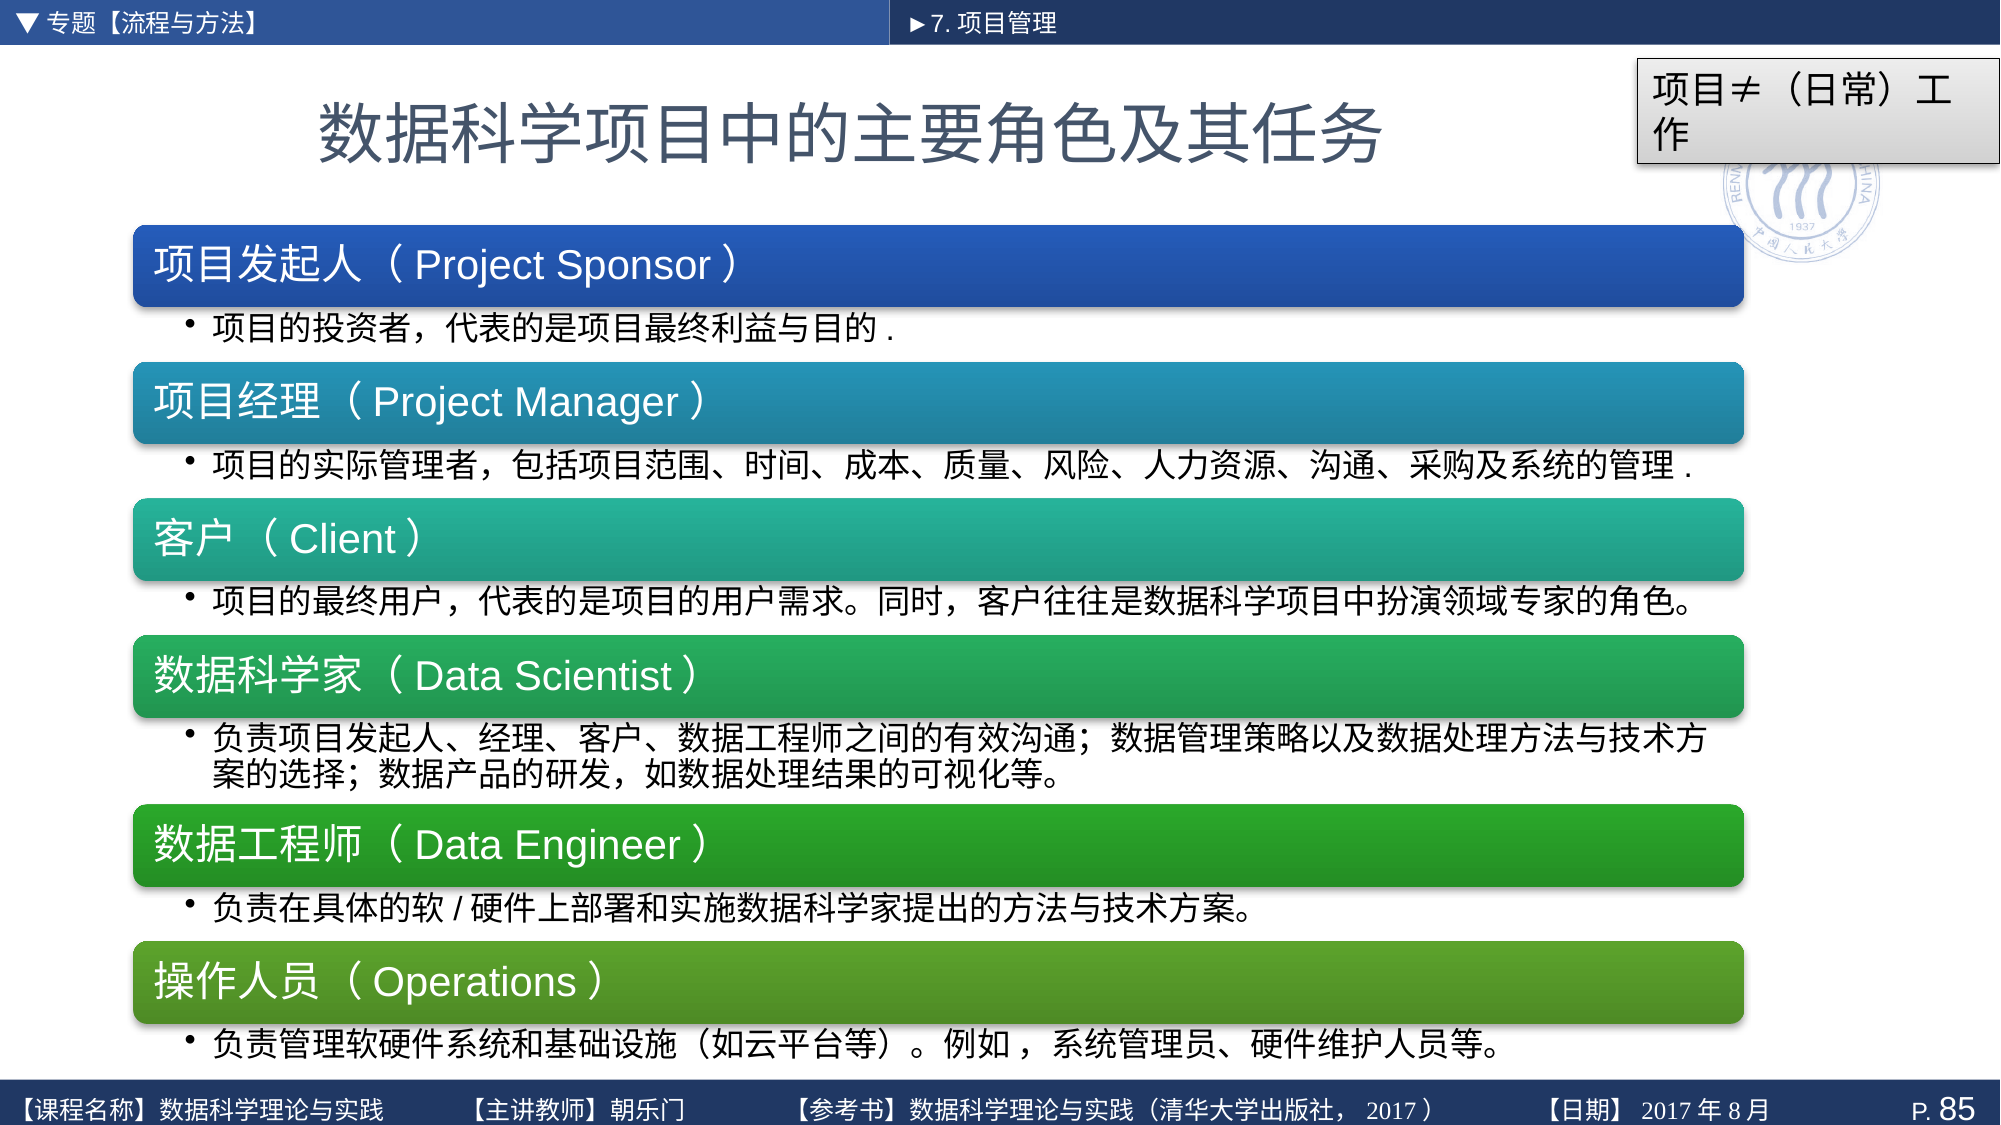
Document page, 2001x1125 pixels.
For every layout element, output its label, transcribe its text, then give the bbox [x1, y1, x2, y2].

list ▼专题【流程与方法】 [0, 0, 725, 43]
list ►7.项目管理 [890, 0, 1402, 43]
text_box 项目≠（日常）工作 [1637, 58, 2000, 164]
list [133, 220, 1745, 1083]
title 数据科学项目中的主要角色及其任务 [64, 64, 1639, 200]
